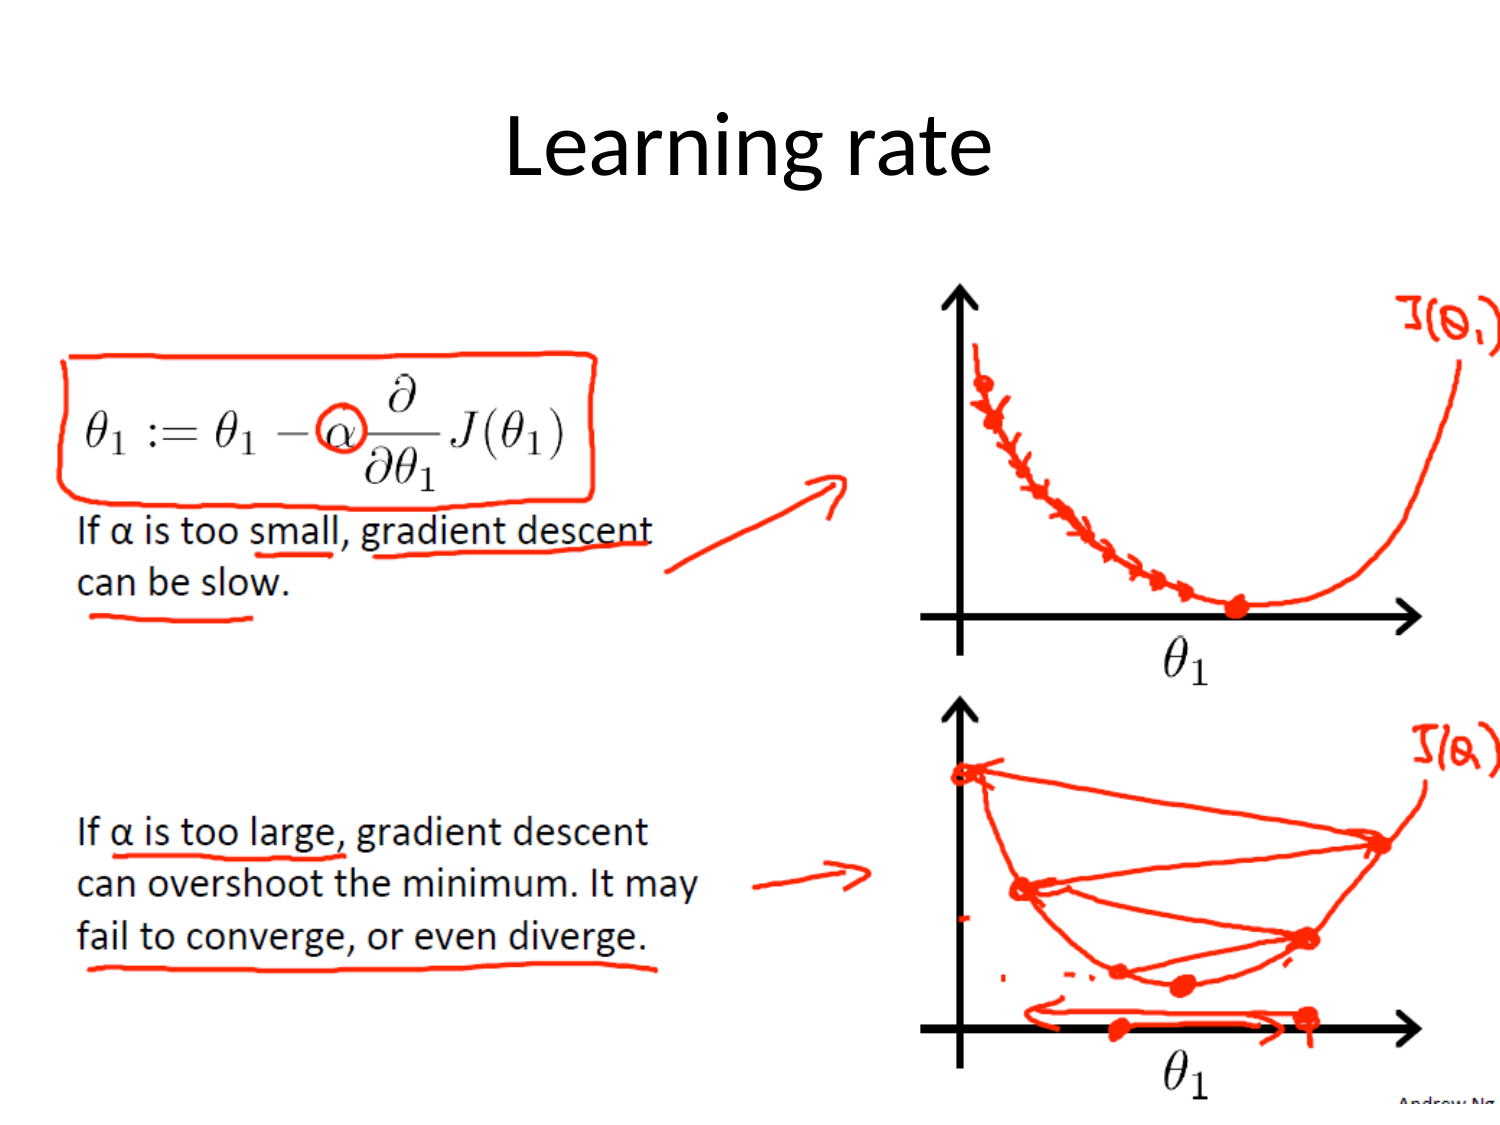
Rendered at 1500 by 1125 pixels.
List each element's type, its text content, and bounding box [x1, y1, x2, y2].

picture [0, 249, 1500, 1104]
title Learning rate [75, 45, 1425, 233]
